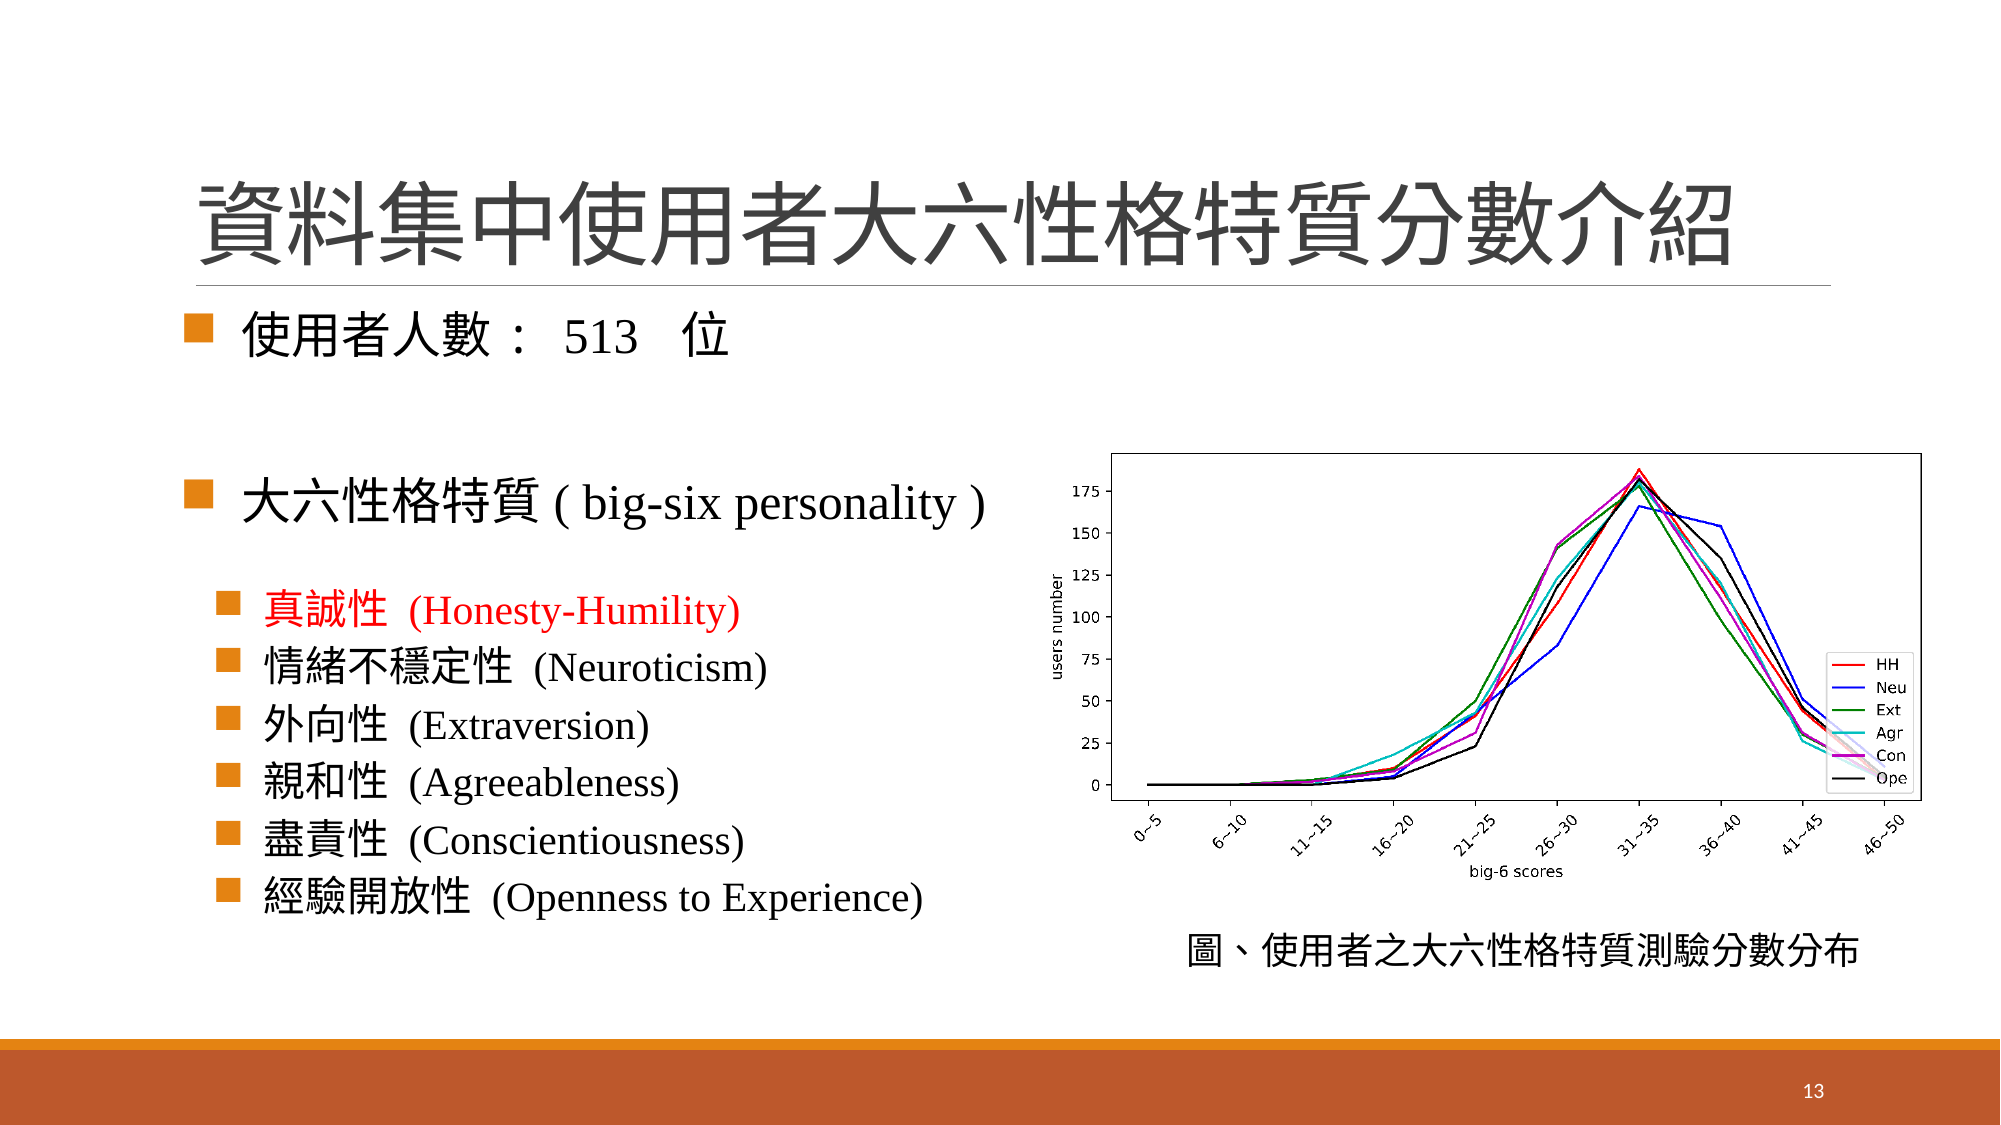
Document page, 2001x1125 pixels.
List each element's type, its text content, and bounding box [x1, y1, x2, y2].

slide_number 13 [1624, 1059, 1840, 1120]
text_box 圖、使用者之大六性格特質測驗分數分布 [1171, 919, 1877, 980]
picture [1042, 442, 1931, 888]
list 使用者人數: 513 位 大六性格特質( big-six personality ) 真誠性 (Honesty-Humility) 情緒不穩定性 (Neuroticism) 外向性 (Extraversion) 親和性 (Agreeableness) 盡責性 (Conscientiousness) 經驗開放性 (Openness to Experience) [180, 302, 1830, 963]
title 資料集中使用者大六性格特質分數介紹 [180, 47, 1830, 285]
